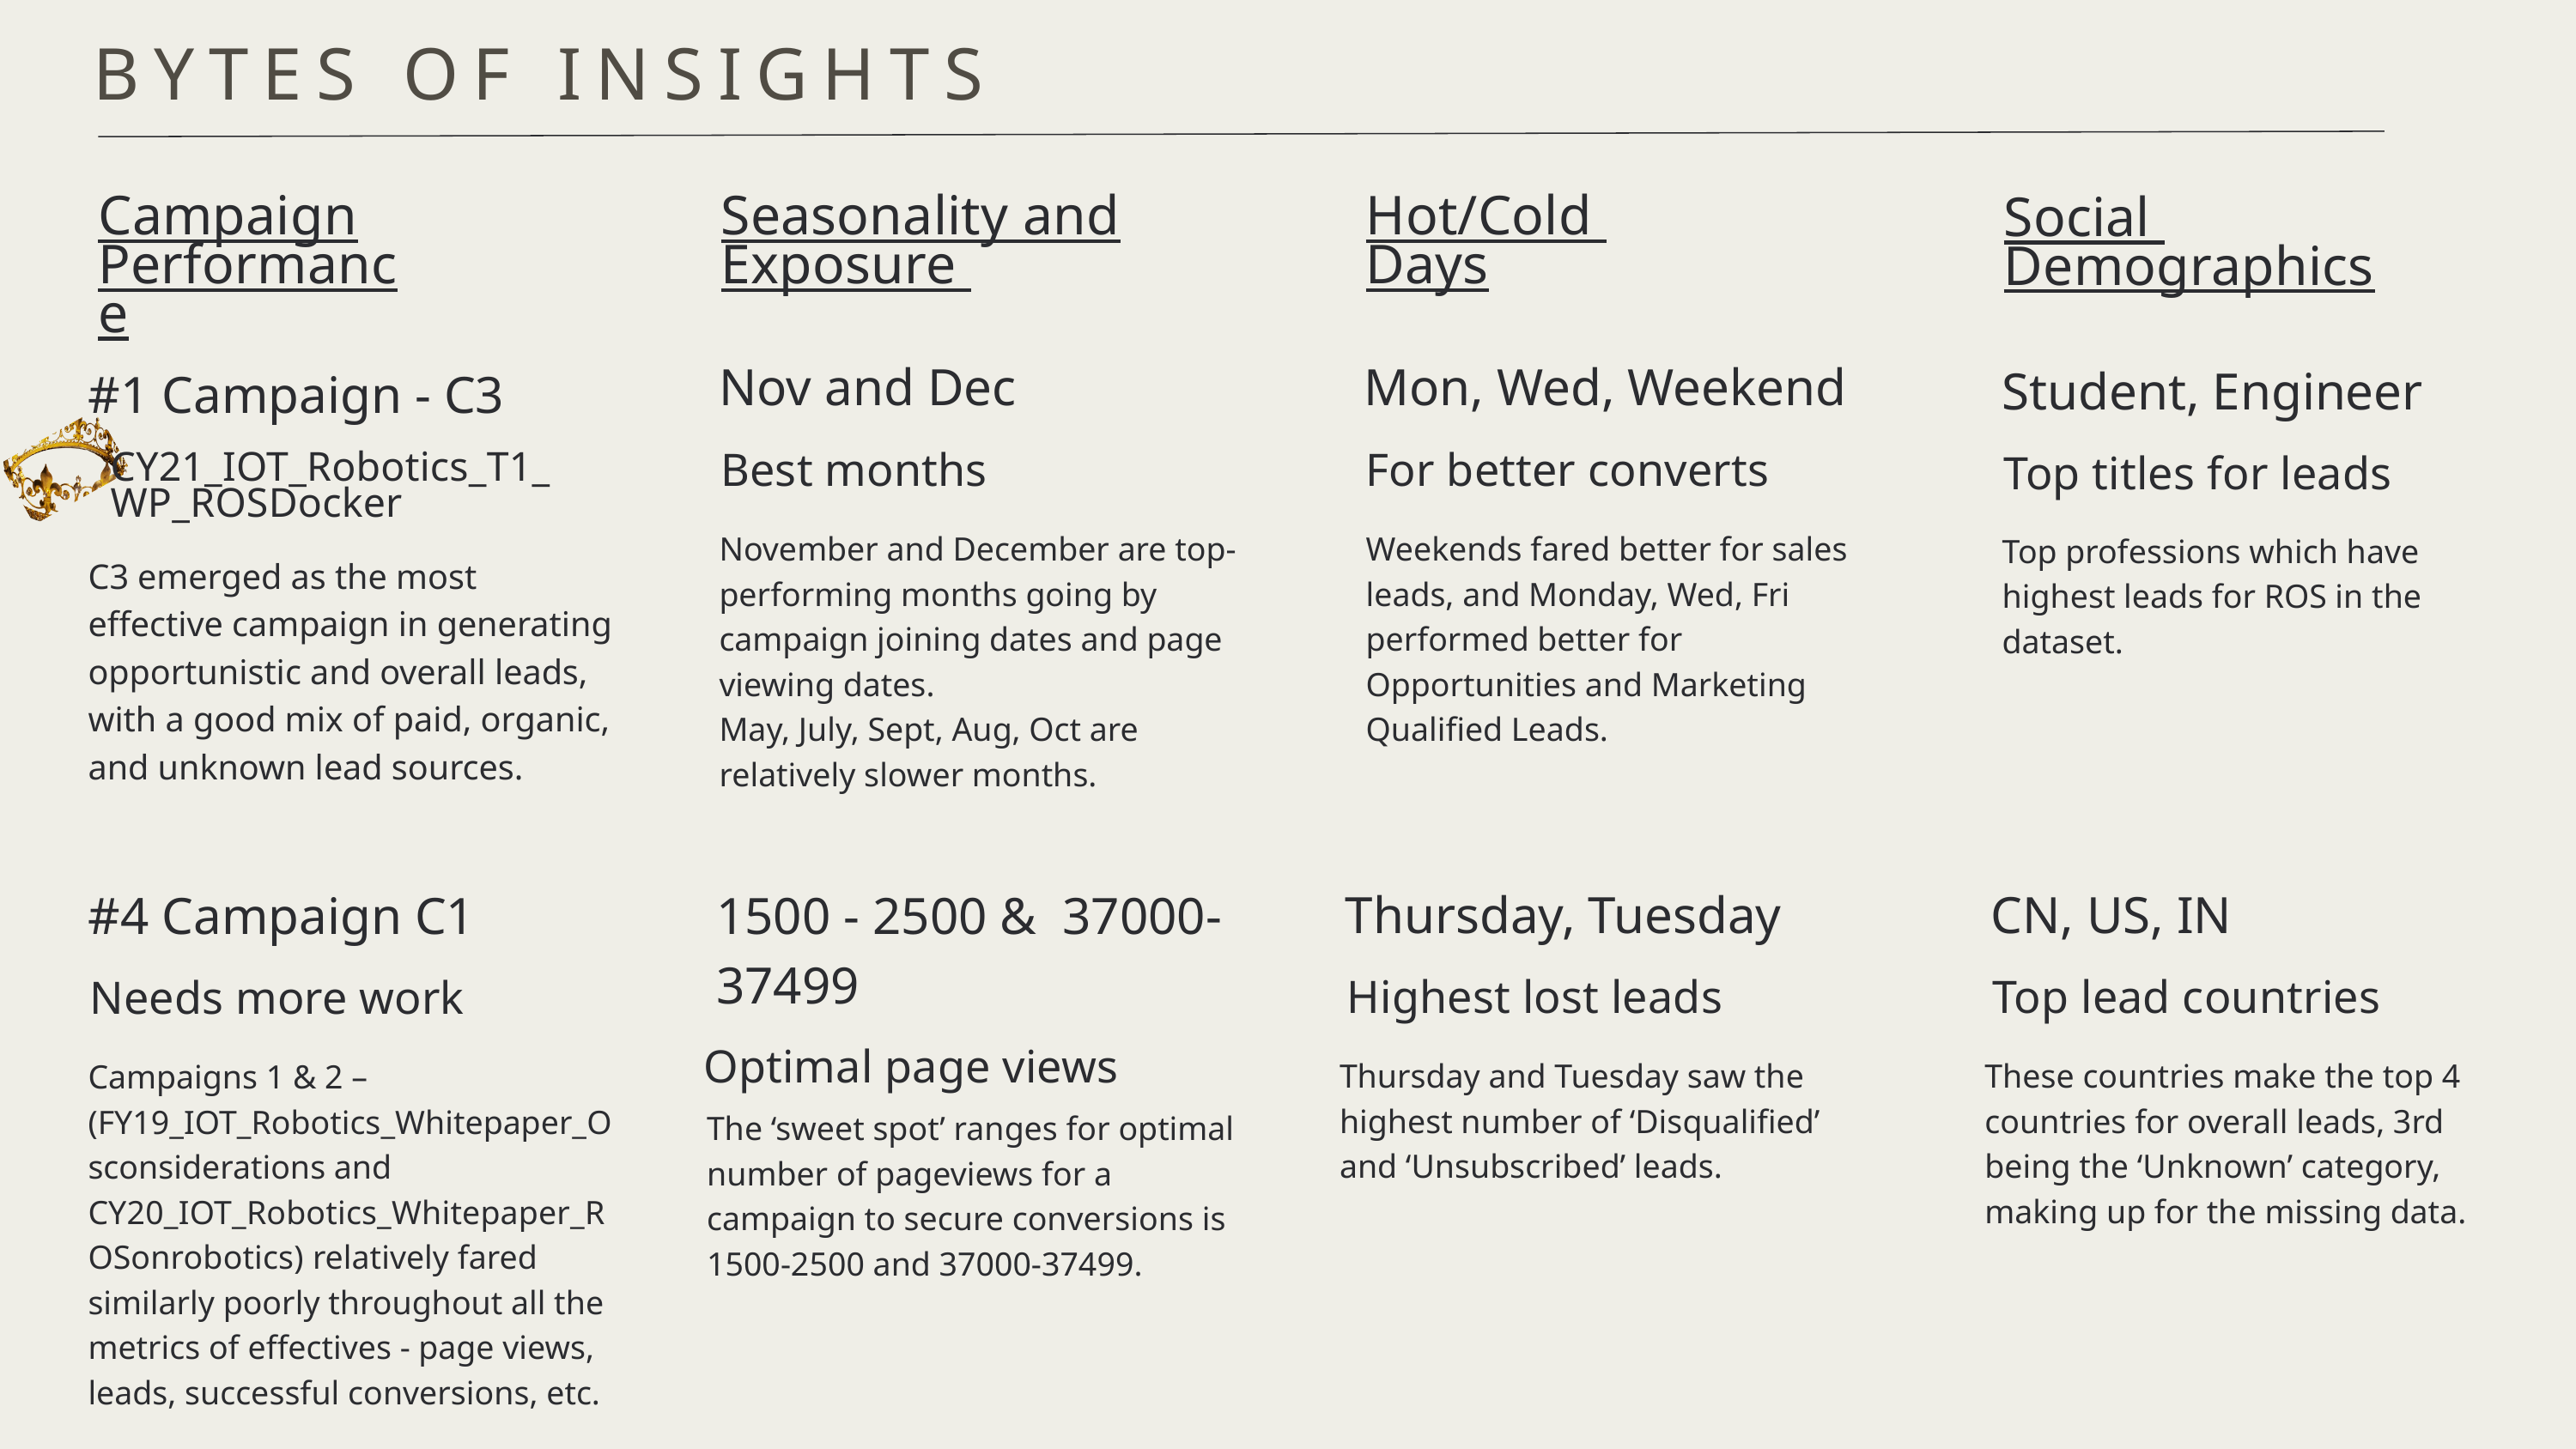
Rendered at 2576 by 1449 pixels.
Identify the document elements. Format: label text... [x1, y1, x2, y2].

text_box Needs more work [89, 982, 620, 1024]
text_box These countries make the top 4 countries for overall leads, 3rd being the ‘Unknown’ category, making up for the missing data. [1984, 1049, 2516, 1230]
text_box Highest lost leads [1346, 981, 1877, 1023]
text_box Thursday and Tuesday saw the highest number of ‘Disqualified’ and ‘Unsubscribed’ leads. [1340, 1049, 1870, 1185]
text_box Top professions which have highest leads for ROS in the dataset. [2002, 524, 2534, 660]
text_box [0, 409, 584, 530]
text_box Weekends fared better for sales leads, and Monday, Wed, Fri performed better for Opportunities and Marketing Qualified Leads. [1365, 522, 1898, 749]
text_box Top titles for leads [2003, 458, 2534, 500]
text_box November and December are top-performing months going by campaign joining dates and page viewing dates. May, July, Sept, Aug, Oct are relatively slower months. [719, 522, 1251, 793]
text_box The ‘sweet spot’ ranges for optimal number of pageviews for a campaign to secure conversions is 1500-2500 and 37000-37499. [707, 1101, 1239, 1282]
text_box Social Demographics [2003, 197, 2536, 296]
text_box Best months [720, 454, 1251, 495]
text_box Thursday, Tuesday [1345, 872, 1877, 943]
text_box C3 emerged as the most effective campaign in generating opportunistic and overall leads, with a good mix of paid, organic, and unknown lead sources. [88, 548, 620, 834]
text_box Mon, Wed, Weekend [1364, 345, 2030, 416]
text_box Hot/Cold Days [1365, 197, 1664, 295]
text_box BYTES OF INSIGHTS [60, 14, 1976, 115]
text_box Nov and Dec [719, 345, 1251, 416]
text_box Student, Engineer [2002, 349, 2576, 420]
text_box Optimal page views [703, 1051, 1234, 1093]
text_box CN, US, IN [1990, 872, 2523, 943]
text_box #4 Campaign C1 [88, 874, 620, 944]
text_box 1500 - 2500 & 37000-37499 [716, 874, 1239, 1015]
text_box Campaigns 1 & 2 –(FY19_IOT_Robotics_Whitepaper_Osconsiderations and CY20_IOT_Robotics_Whitepaper_ROSonrobotics) relatively fared similarly poorly throughout all the metrics of effectives - page views, leads, successful conversions, etc. [88, 1050, 620, 1411]
text_box Seasonality and Exposure [720, 197, 1299, 295]
text_box Campaign Performance [98, 197, 417, 344]
text_box For better converts [1365, 454, 1896, 495]
text_box #1 Campaign - C3 [88, 353, 620, 423]
text_box Top lead countries [1992, 981, 2523, 1023]
